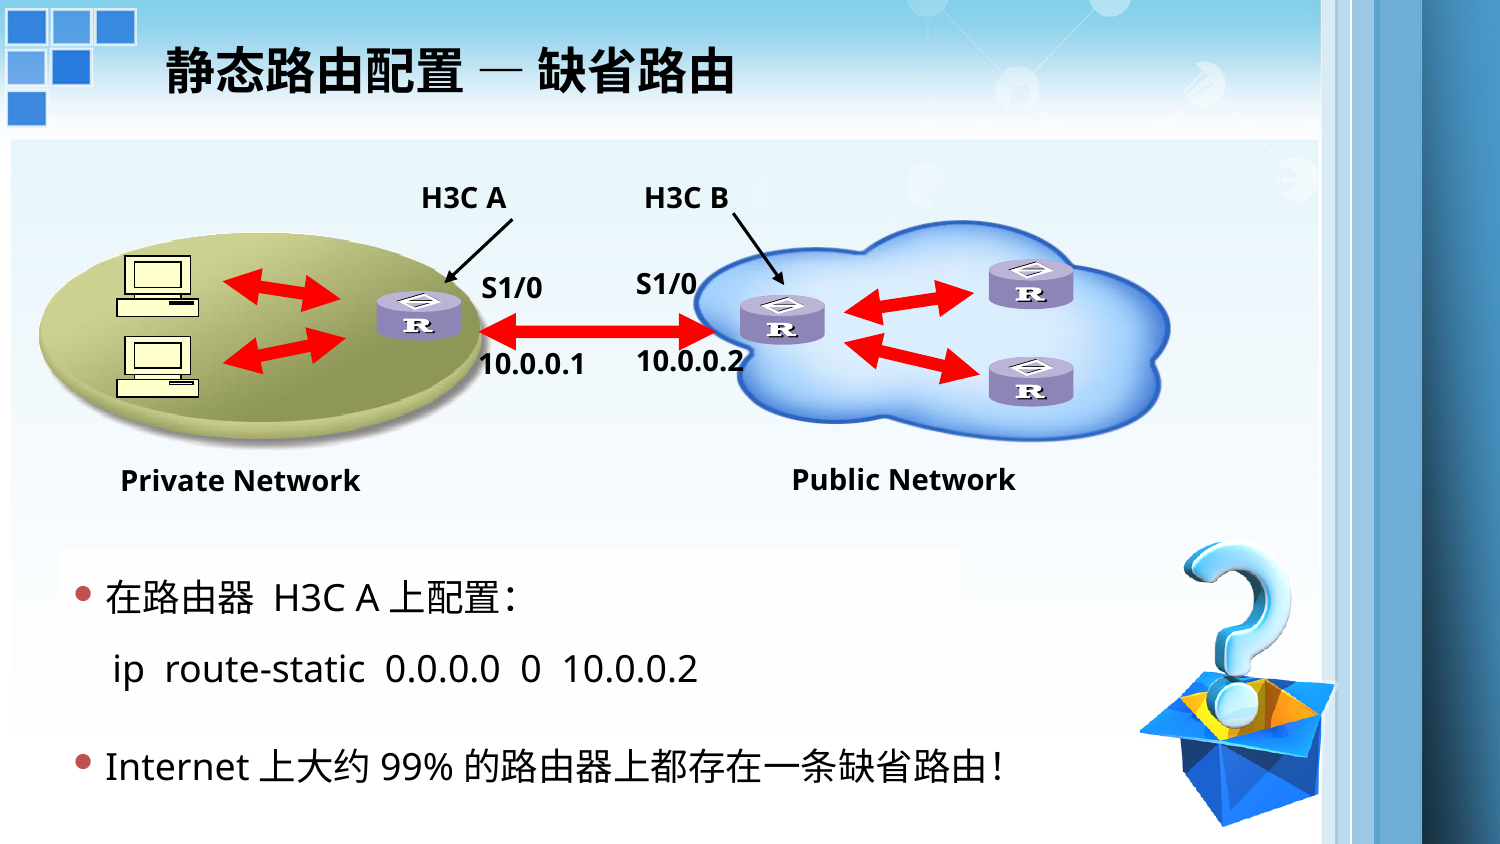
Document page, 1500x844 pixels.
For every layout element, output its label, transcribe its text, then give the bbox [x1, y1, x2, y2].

text_box 10.0.0.1 [501, 338, 650, 388]
text_box S1/0 [621, 258, 683, 308]
text_box H3C A [406, 172, 619, 223]
text_box Private Network [105, 467, 451, 505]
text_box Public Network [776, 454, 1155, 504]
text_box 在路由器 H3C A上配置： ip route-static 0.0.0.0 0 10.0.0.2 [58, 549, 962, 698]
text_box H3C B [629, 172, 841, 222]
text_box Internet上大约99%的路由器上都存在一条缺省路由！ [58, 717, 1090, 795]
text_box 10.0.0.2 [621, 335, 683, 386]
text_box S1/0 [501, 262, 598, 313]
title 静态路由配置 — 缺省路由 [150, 31, 950, 108]
picture [0, 0, 1500, 844]
